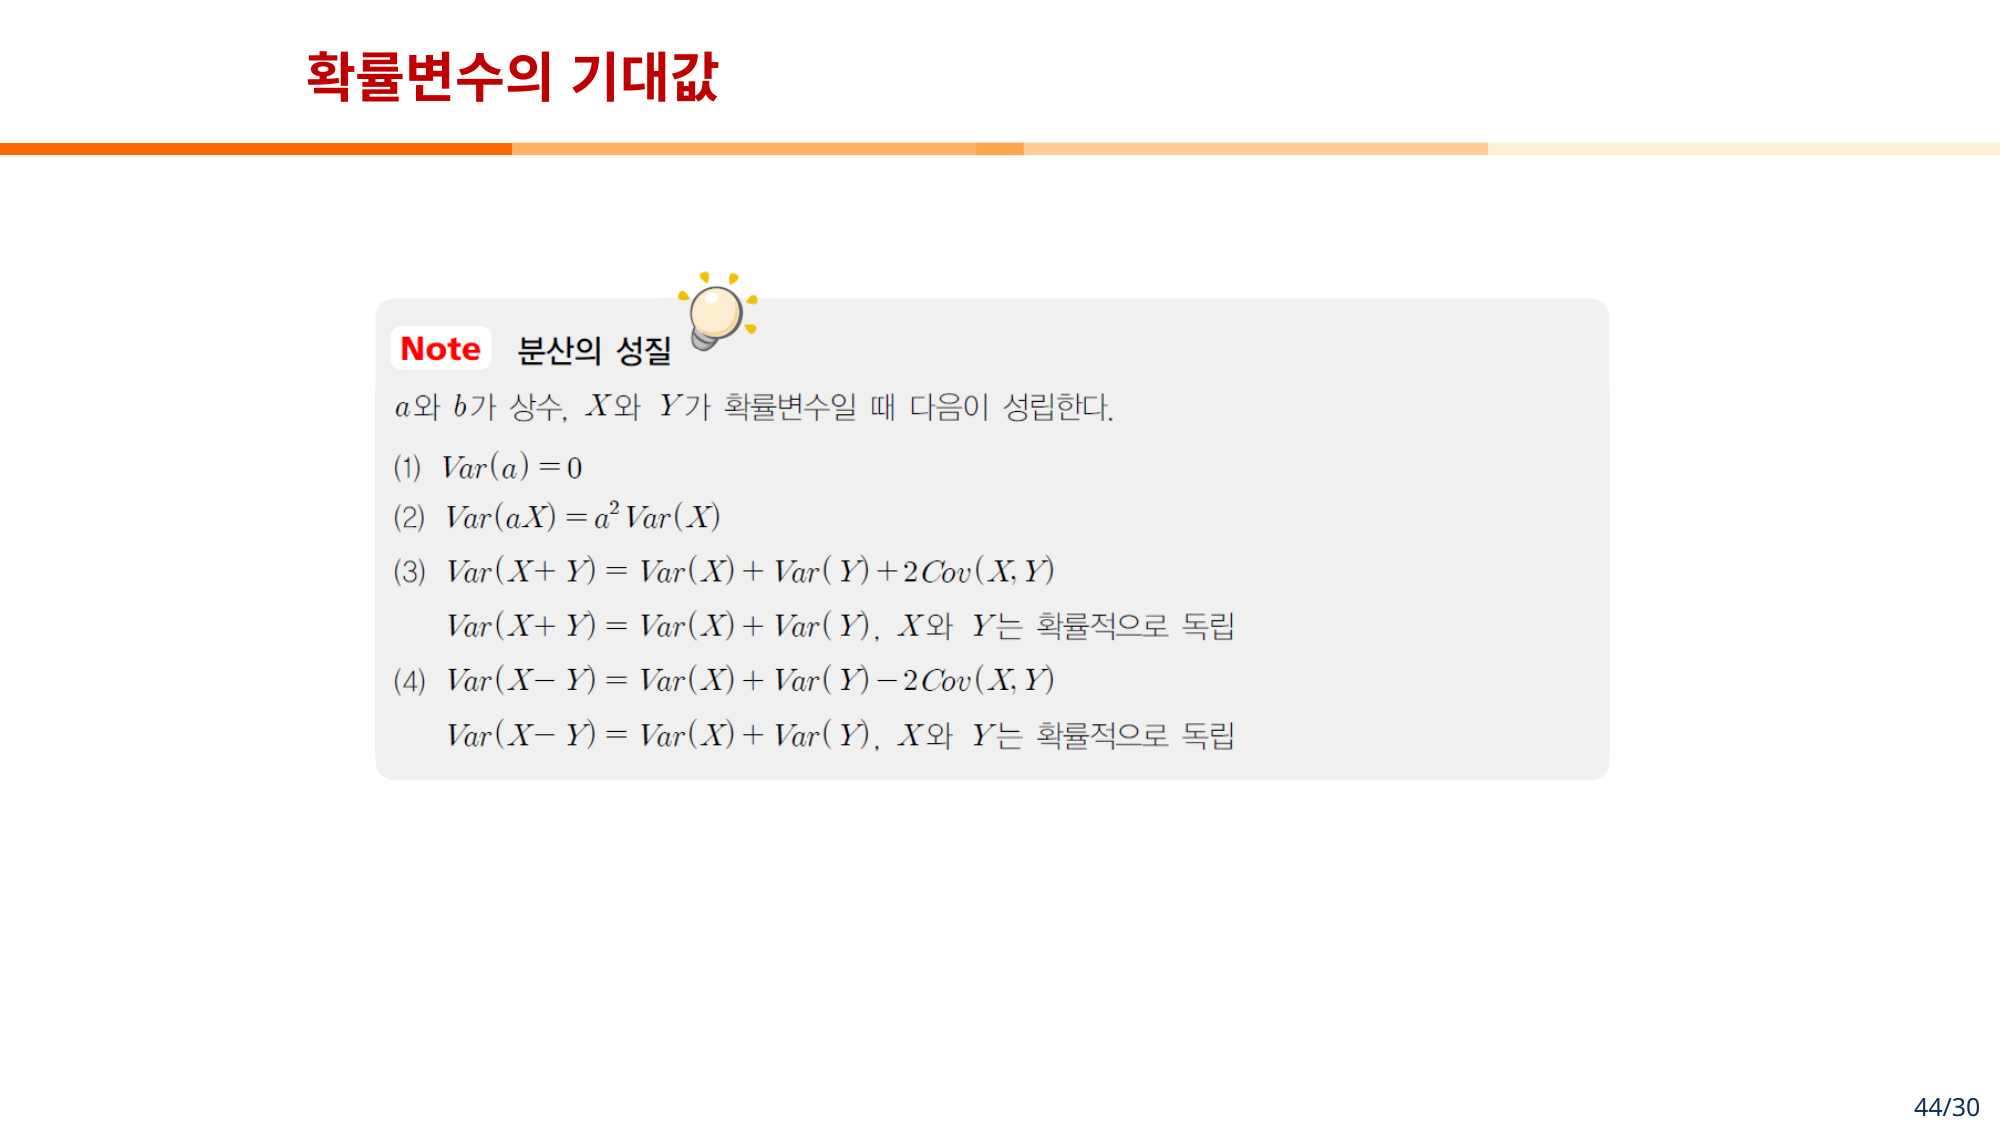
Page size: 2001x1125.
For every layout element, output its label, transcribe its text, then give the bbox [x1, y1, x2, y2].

title 확률변수의 기대값 [291, 31, 1532, 122]
picture [373, 266, 1613, 783]
